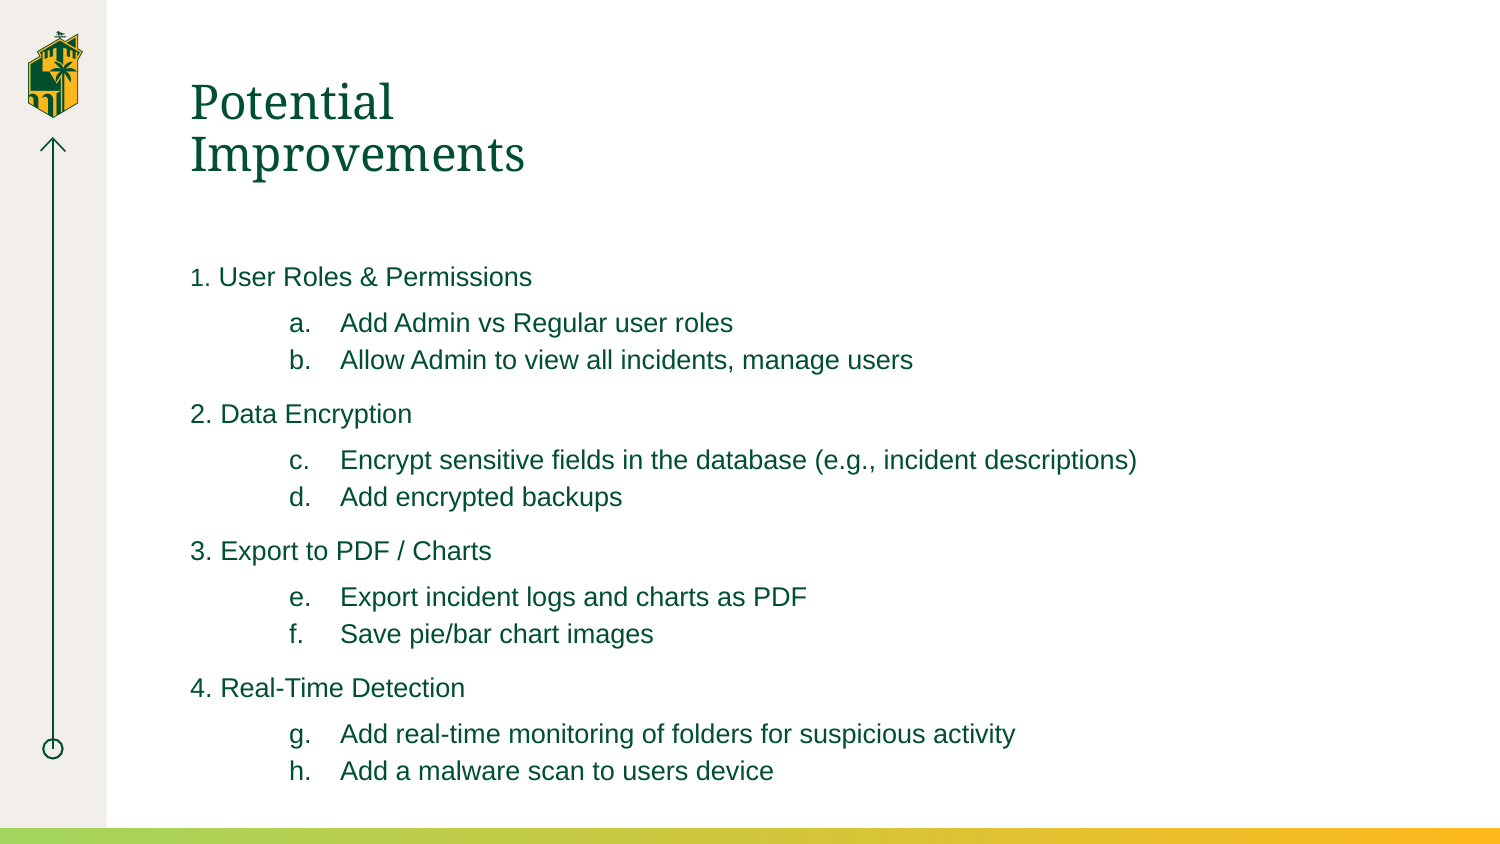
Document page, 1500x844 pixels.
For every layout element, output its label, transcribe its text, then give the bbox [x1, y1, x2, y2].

picture [40, 137, 66, 152]
picture [28, 31, 84, 118]
title Potential Improvements [190, 59, 684, 201]
list 1. User Roles & Permissions Add Admin vs Regular user roles Allow Admin to view all incidents, manage users 2. Data Encryption Encrypt sensitive fields in the database (e.g., incident descriptions) Add encrypted backups 3. Export to PDF / Charts Export incident logs and charts as PDF Save pie/bar chart images 4. Real-Time Detection Add real-time monitoring of folders for suspicious activity Add a malware scan to users device [190, 254, 1423, 787]
